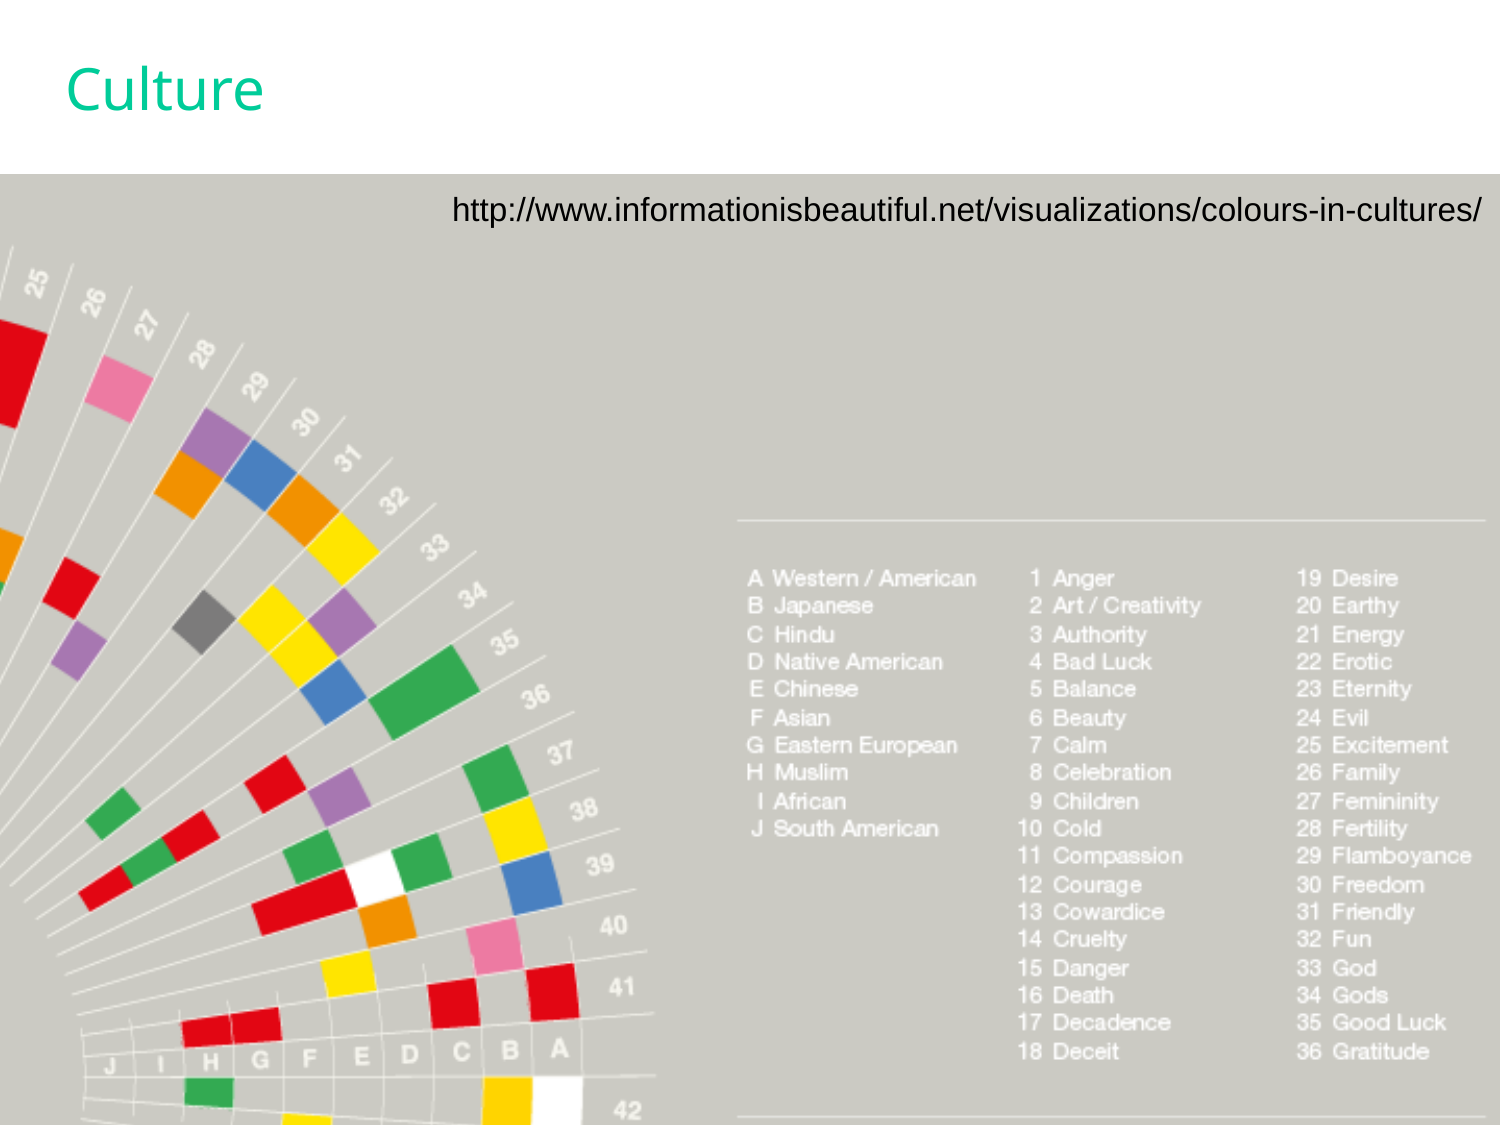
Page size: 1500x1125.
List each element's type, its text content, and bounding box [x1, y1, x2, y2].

title Culture [49, 24, 1438, 151]
picture [0, 174, 1500, 1125]
